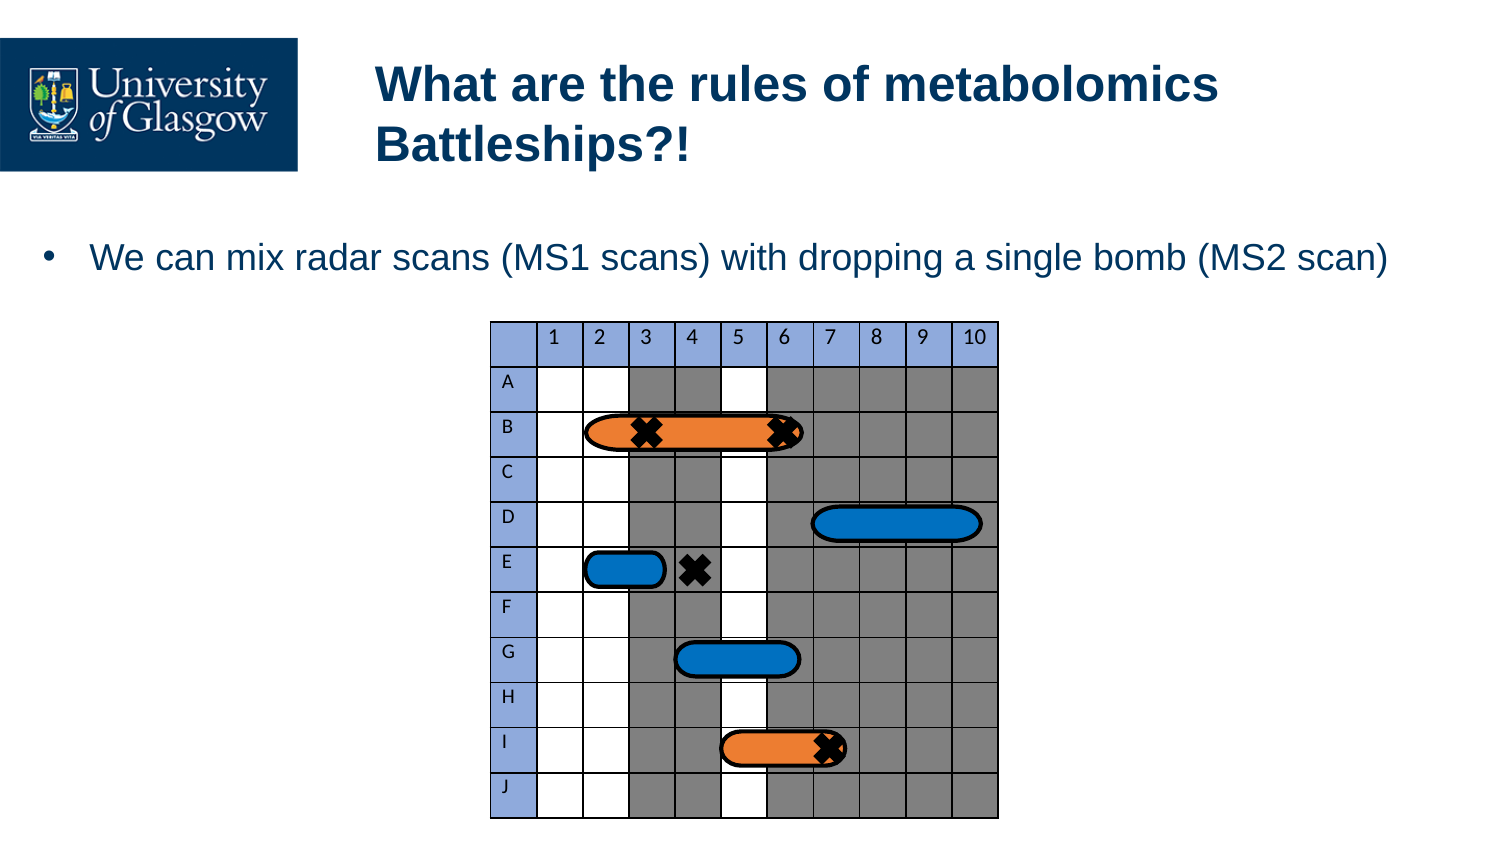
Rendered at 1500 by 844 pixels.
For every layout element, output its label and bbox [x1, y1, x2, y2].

table_cell [860, 368, 905, 411]
table_cell [584, 638, 628, 682]
table_cell [722, 503, 766, 546]
table_cell [860, 593, 905, 637]
table_cell [491, 728, 536, 772]
table_cell [676, 451, 720, 456]
table_cell [814, 533, 859, 546]
table_cell [814, 683, 859, 727]
table_cell [907, 458, 951, 501]
table_cell [584, 413, 628, 432]
table_cell [953, 683, 997, 727]
table_header [722, 323, 766, 366]
table_cell [860, 413, 905, 456]
table_cell [584, 368, 628, 411]
text_box [584, 414, 803, 451]
table_cell [491, 548, 536, 591]
table_header [491, 323, 536, 366]
table_cell [584, 458, 628, 501]
table_cell [538, 458, 582, 501]
table_cell [722, 593, 766, 637]
table_cell [722, 458, 766, 501]
table_cell [907, 593, 951, 637]
table_cell [814, 638, 859, 682]
table_cell [491, 458, 536, 501]
table_cell [630, 503, 674, 546]
table_cell [676, 593, 720, 637]
table_cell [953, 368, 997, 411]
table_cell [953, 728, 997, 772]
table_cell [860, 728, 905, 772]
table_cell [676, 368, 720, 411]
table_cell [768, 368, 813, 411]
table_cell [768, 413, 813, 456]
table_header [768, 323, 813, 366]
table_cell [676, 503, 720, 546]
table_cell [584, 774, 628, 817]
table_cell [538, 548, 582, 591]
table_cell [768, 638, 813, 682]
table_cell [491, 638, 536, 682]
table_cell [814, 774, 859, 817]
table_cell [814, 728, 859, 772]
table_cell [630, 548, 674, 591]
table_cell [491, 774, 536, 817]
table_cell [676, 774, 720, 817]
table_cell [584, 683, 628, 727]
table_cell [630, 728, 674, 772]
table_cell [907, 542, 951, 546]
table_cell [584, 548, 628, 563]
table_cell [860, 548, 905, 591]
table_cell [814, 593, 859, 637]
text_box [811, 505, 982, 542]
table_cell [722, 368, 766, 411]
table_cell [538, 503, 582, 546]
table_cell [676, 548, 720, 591]
table_cell [953, 413, 997, 456]
table_cell [630, 593, 674, 637]
table_cell [676, 458, 720, 501]
table_cell [630, 774, 674, 817]
table_header [907, 323, 951, 366]
table_cell [722, 451, 766, 456]
table_cell [953, 503, 997, 546]
table_cell [676, 669, 720, 682]
table_cell [584, 434, 628, 456]
table_cell [768, 458, 813, 501]
table_cell [814, 413, 859, 456]
table_header [953, 323, 997, 366]
text_box [27, 225, 1415, 286]
table_cell [768, 593, 813, 637]
table_cell [953, 593, 997, 637]
table_cell [491, 683, 536, 727]
table_cell [491, 368, 536, 411]
table_header [630, 323, 674, 366]
table_cell [584, 503, 628, 546]
table_cell [630, 638, 674, 682]
table_cell [768, 774, 813, 817]
table_cell [907, 413, 951, 456]
table_cell [953, 458, 997, 501]
table_cell [584, 728, 628, 772]
table_cell [722, 678, 766, 682]
table_cell [907, 638, 951, 682]
table_header [584, 323, 628, 366]
table_cell [584, 576, 628, 591]
table_cell [768, 548, 813, 591]
table_cell [538, 774, 582, 817]
text_box [584, 551, 666, 588]
table_cell [860, 542, 905, 546]
table_cell [491, 503, 536, 546]
table_cell [630, 683, 674, 727]
table_cell [722, 548, 766, 591]
picture [0, 0, 1500, 178]
table_cell [907, 728, 951, 772]
table_cell [722, 774, 766, 817]
table_cell [907, 548, 951, 591]
table_header [676, 323, 720, 366]
table_header [860, 323, 905, 366]
table_cell [953, 774, 997, 817]
table_cell [538, 593, 582, 637]
table_cell [722, 683, 766, 727]
table_cell [907, 774, 951, 817]
table_cell [538, 683, 582, 727]
table_cell [630, 451, 674, 456]
table_cell [860, 458, 905, 501]
table_cell [860, 774, 905, 817]
table_cell [768, 767, 813, 772]
table_cell [676, 728, 720, 772]
table_cell [814, 368, 859, 411]
text_box [678, 553, 712, 587]
table_cell [814, 503, 859, 515]
table_cell [907, 683, 951, 727]
table_header [538, 323, 582, 366]
table_cell [907, 368, 951, 411]
table_cell [630, 458, 674, 501]
table_cell [953, 548, 997, 591]
table_cell [538, 638, 582, 682]
table_cell [722, 728, 766, 739]
table_cell [768, 683, 813, 727]
text_box [720, 730, 847, 767]
table_cell [630, 368, 674, 411]
table_cell [768, 503, 813, 546]
table_cell [676, 638, 720, 650]
table_cell [860, 638, 905, 682]
text_box [674, 641, 801, 678]
table_cell [814, 548, 859, 591]
table_cell [860, 683, 905, 727]
table_cell [722, 758, 766, 772]
table_header [814, 323, 859, 366]
table_cell [676, 683, 720, 727]
table_cell [584, 593, 628, 637]
table_cell [953, 638, 997, 682]
table_cell [538, 728, 582, 772]
table_cell [538, 413, 582, 456]
table_cell [814, 458, 859, 501]
table_cell [538, 368, 582, 411]
table_cell [491, 593, 536, 637]
table_cell [491, 413, 536, 456]
